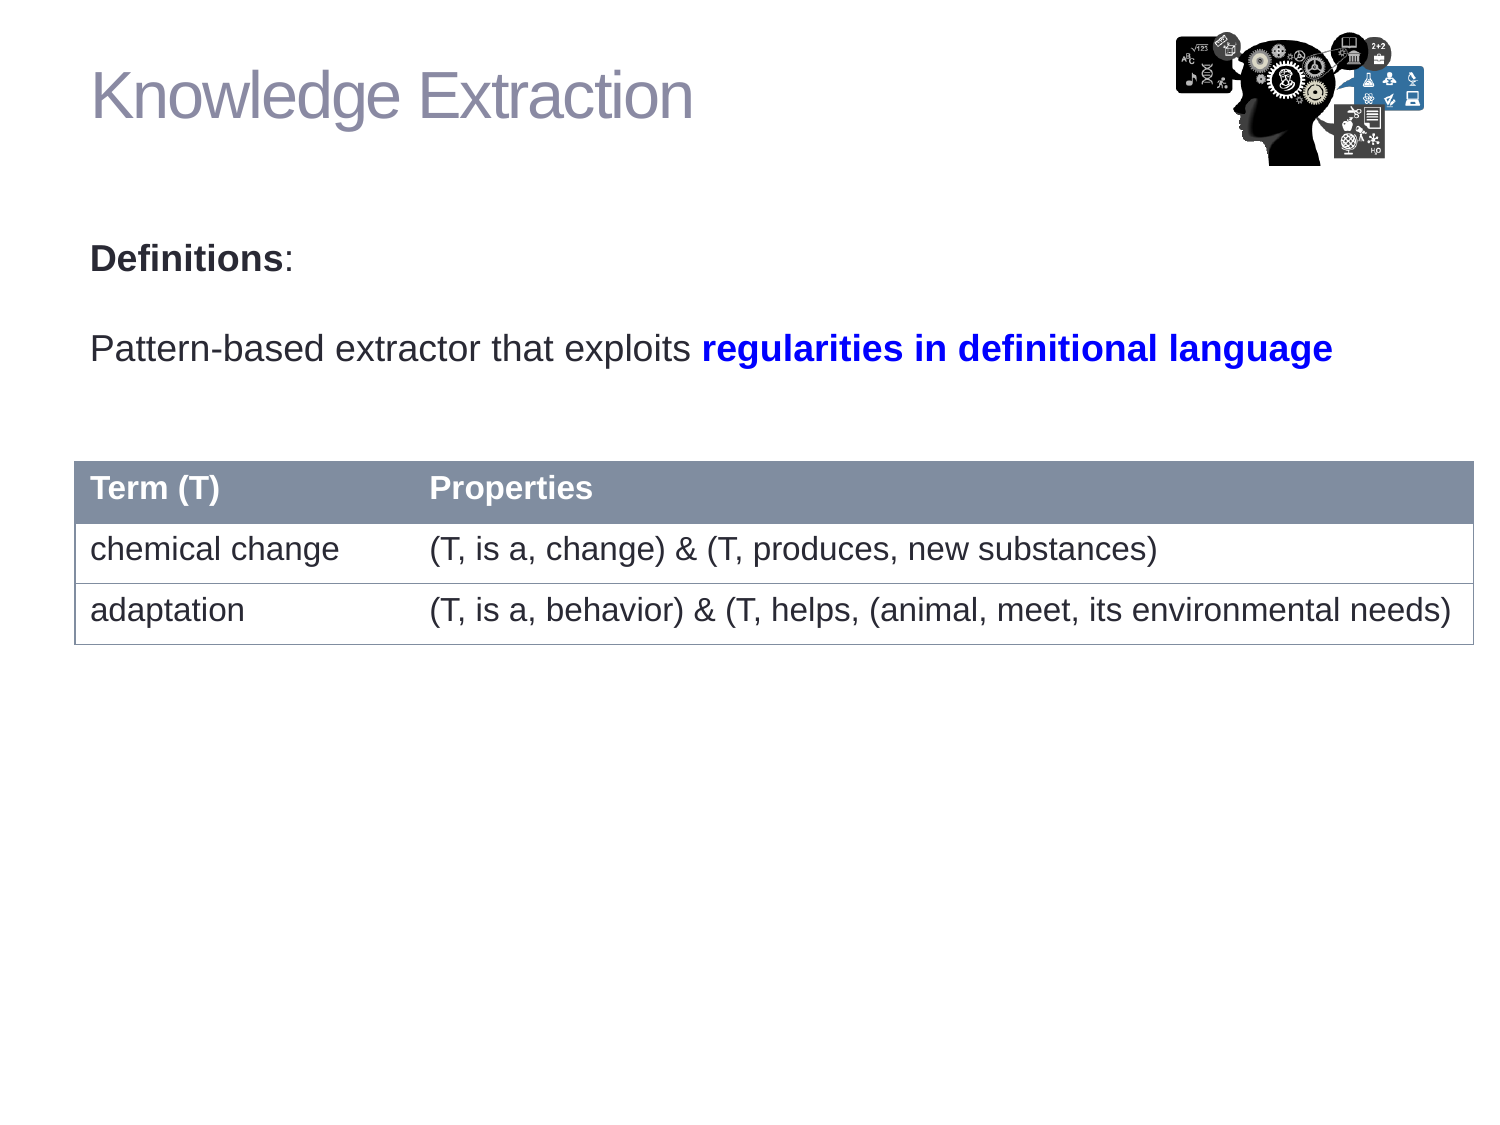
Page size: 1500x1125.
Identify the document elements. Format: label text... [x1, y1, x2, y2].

text_box Definitions: Pattern-based extractor that exploits regularities in definitional language [73, 224, 1374, 378]
picture [1175, 32, 1425, 166]
table_header Term (T) [76, 463, 414, 522]
title Knowledge Extraction [75, 10, 1425, 173]
table_cell (T, is a, change) & (T, produces, new substances) [414, 524, 1473, 583]
table_cell adaptation [76, 584, 414, 644]
table_header Properties [414, 463, 1473, 522]
table_cell chemical change [76, 524, 414, 583]
table_cell (T, is a, behavior) & (T, helps, (animal, meet, its environmental needs) [414, 584, 1473, 644]
